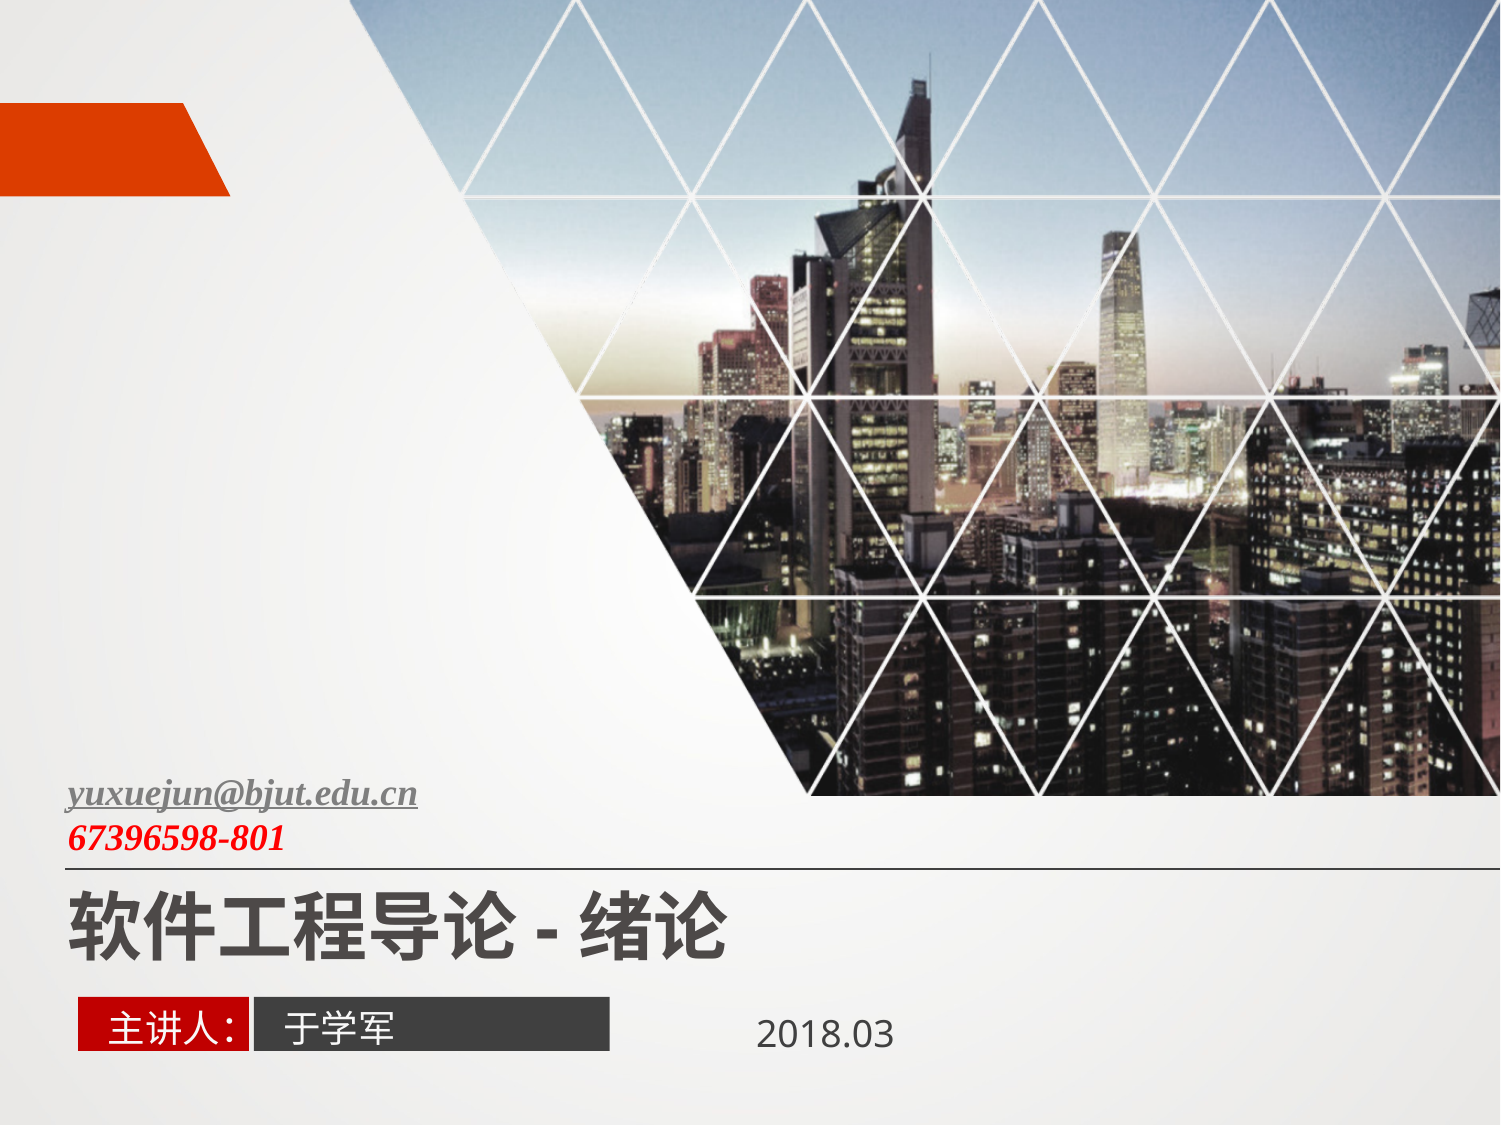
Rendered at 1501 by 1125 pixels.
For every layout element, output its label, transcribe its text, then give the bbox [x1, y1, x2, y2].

text_box [456, 996, 610, 1051]
picture [0, 0, 1501, 1125]
text_box 2018.03 [741, 980, 1105, 1063]
text_box 软件工程导论-绪论 [53, 868, 1129, 981]
text_box 主讲人： 于学军 [92, 975, 456, 1058]
text_box [78, 996, 92, 1051]
text_box [0, 103, 231, 197]
text_box yuxuejun@bjut.edu.cn 67396598-801 [53, 760, 804, 866]
